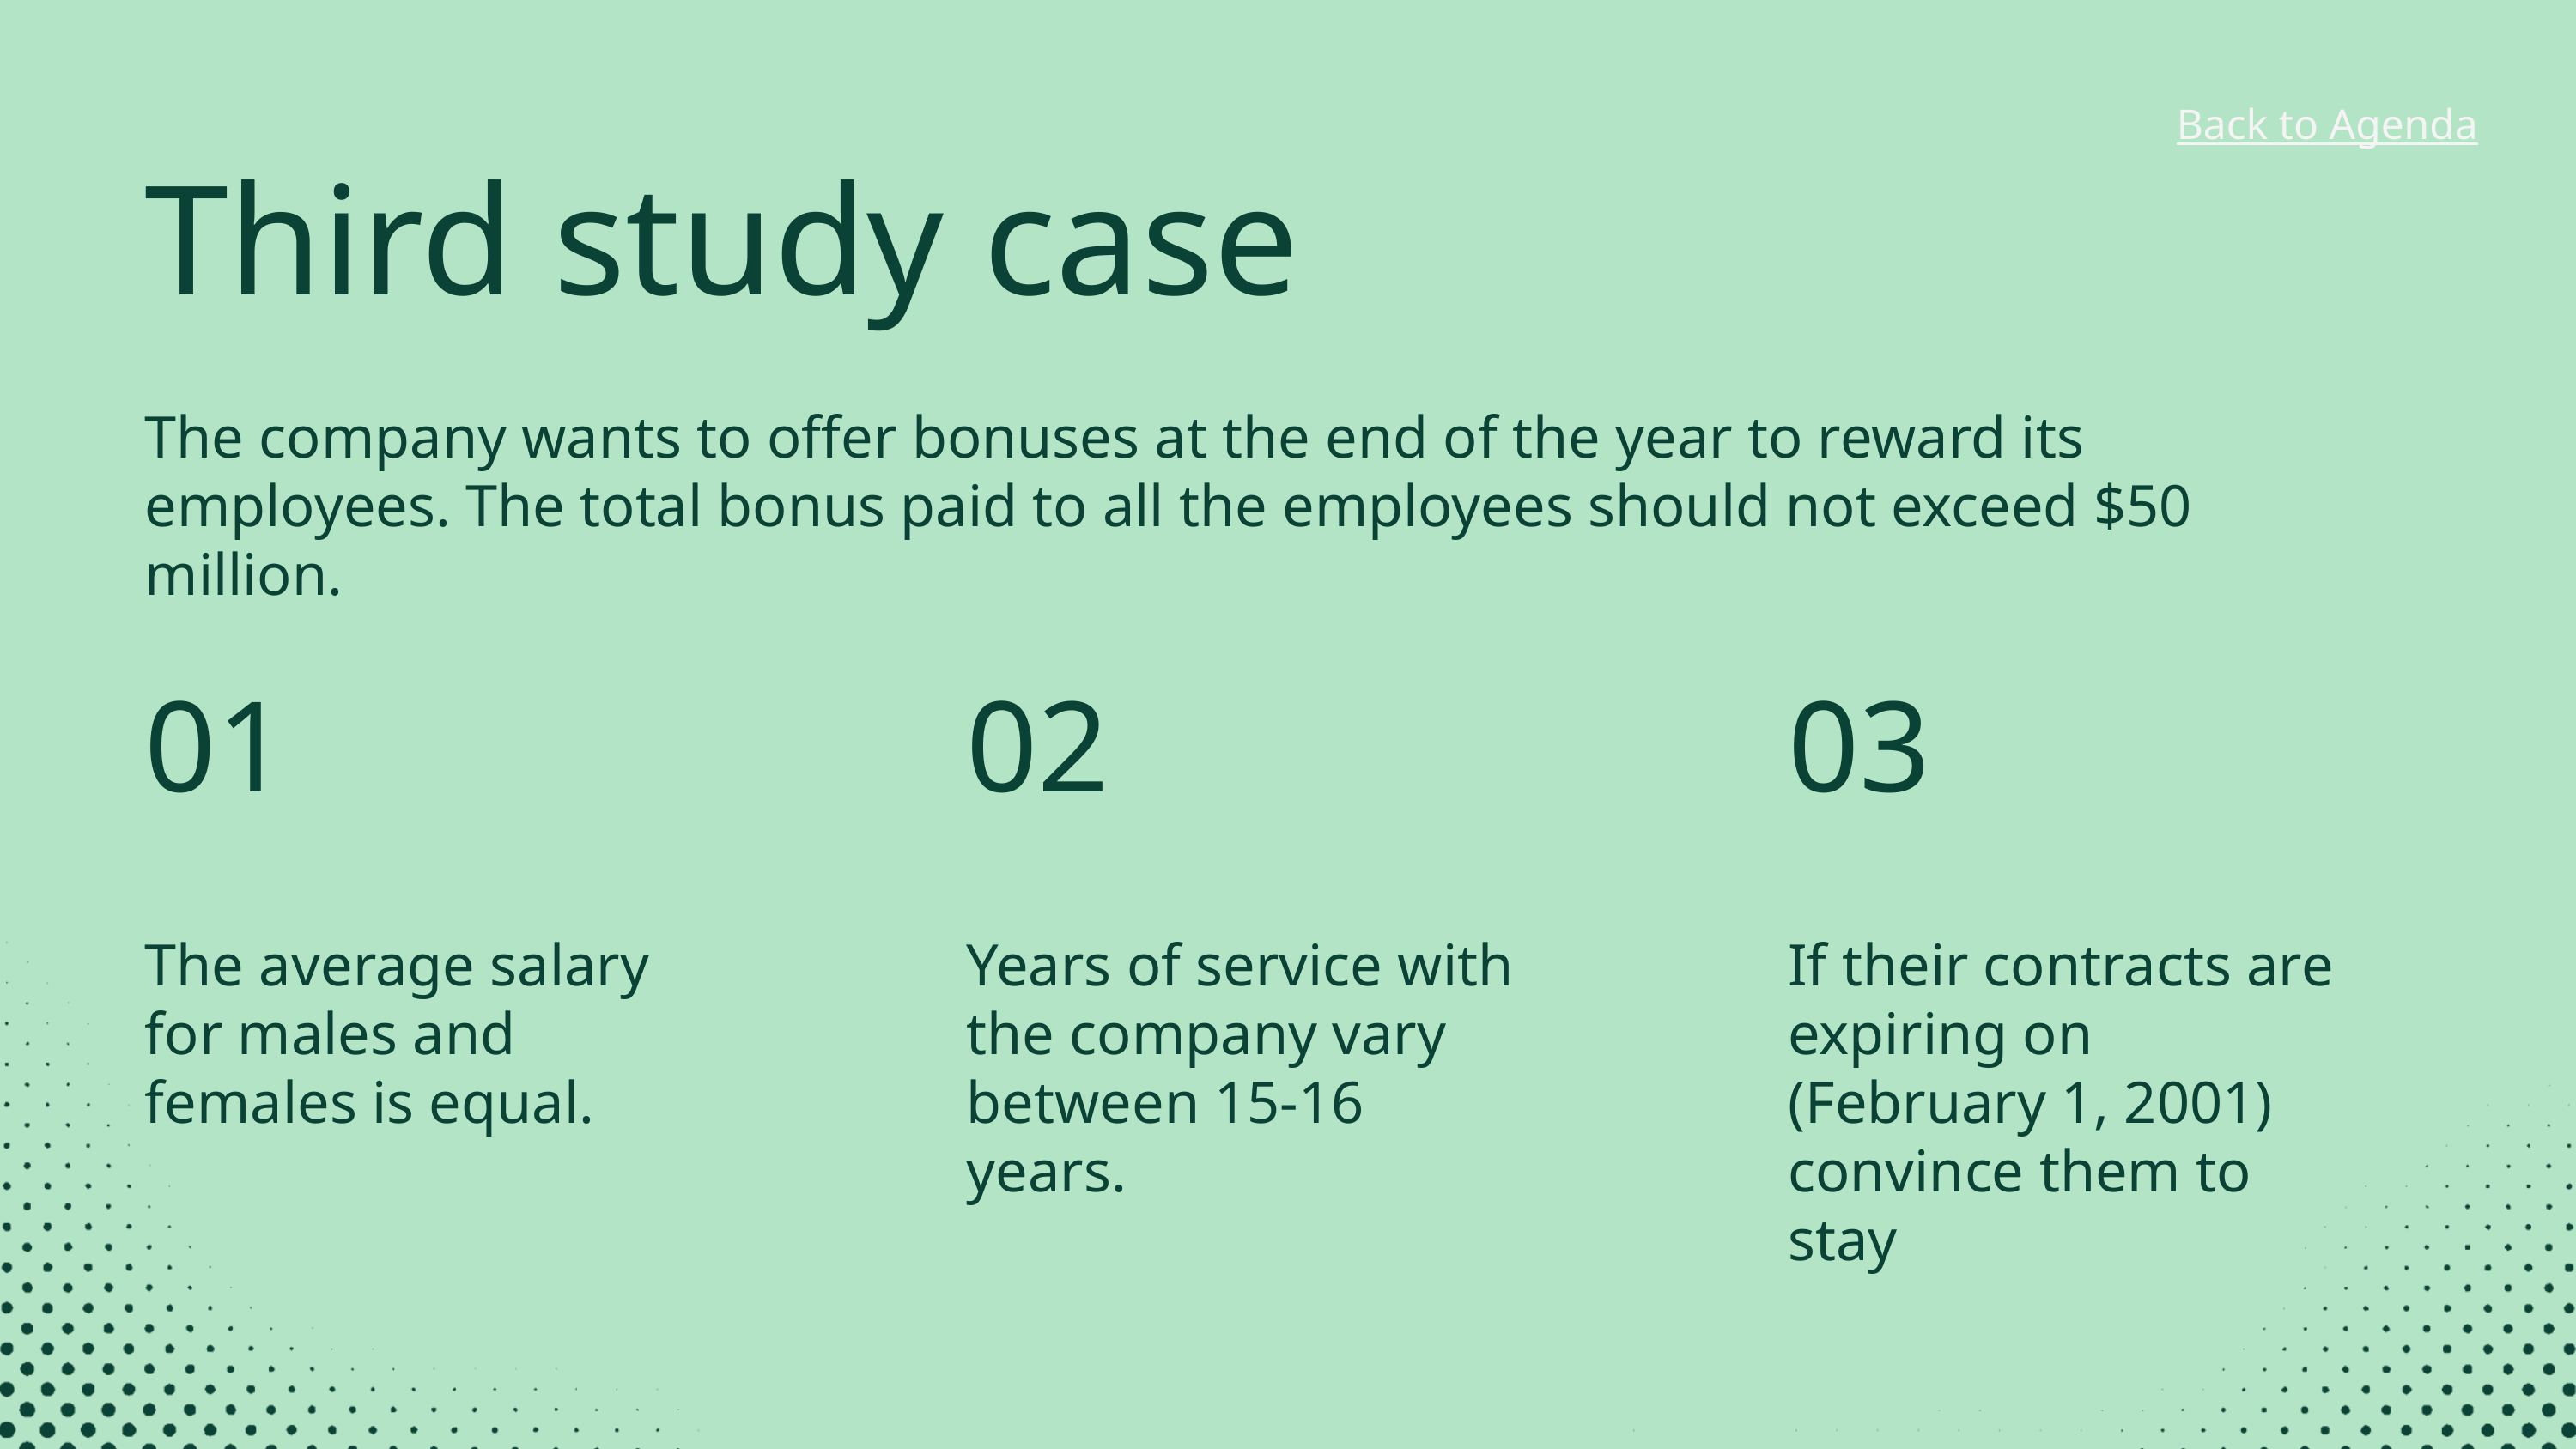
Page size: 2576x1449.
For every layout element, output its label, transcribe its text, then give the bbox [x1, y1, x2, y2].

text_box The company wants to offer bonuses at the end of the year to reward its employees. The total bonus paid to all the employees should not exceed $50 million. [144, 401, 2342, 608]
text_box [966, 667, 1522, 1272]
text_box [1788, 667, 2343, 1341]
text_box Third study case [144, 143, 1595, 325]
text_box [144, 667, 700, 1203]
picture [0, 900, 2576, 1449]
text_box Back to Agenda [1880, 94, 2479, 148]
